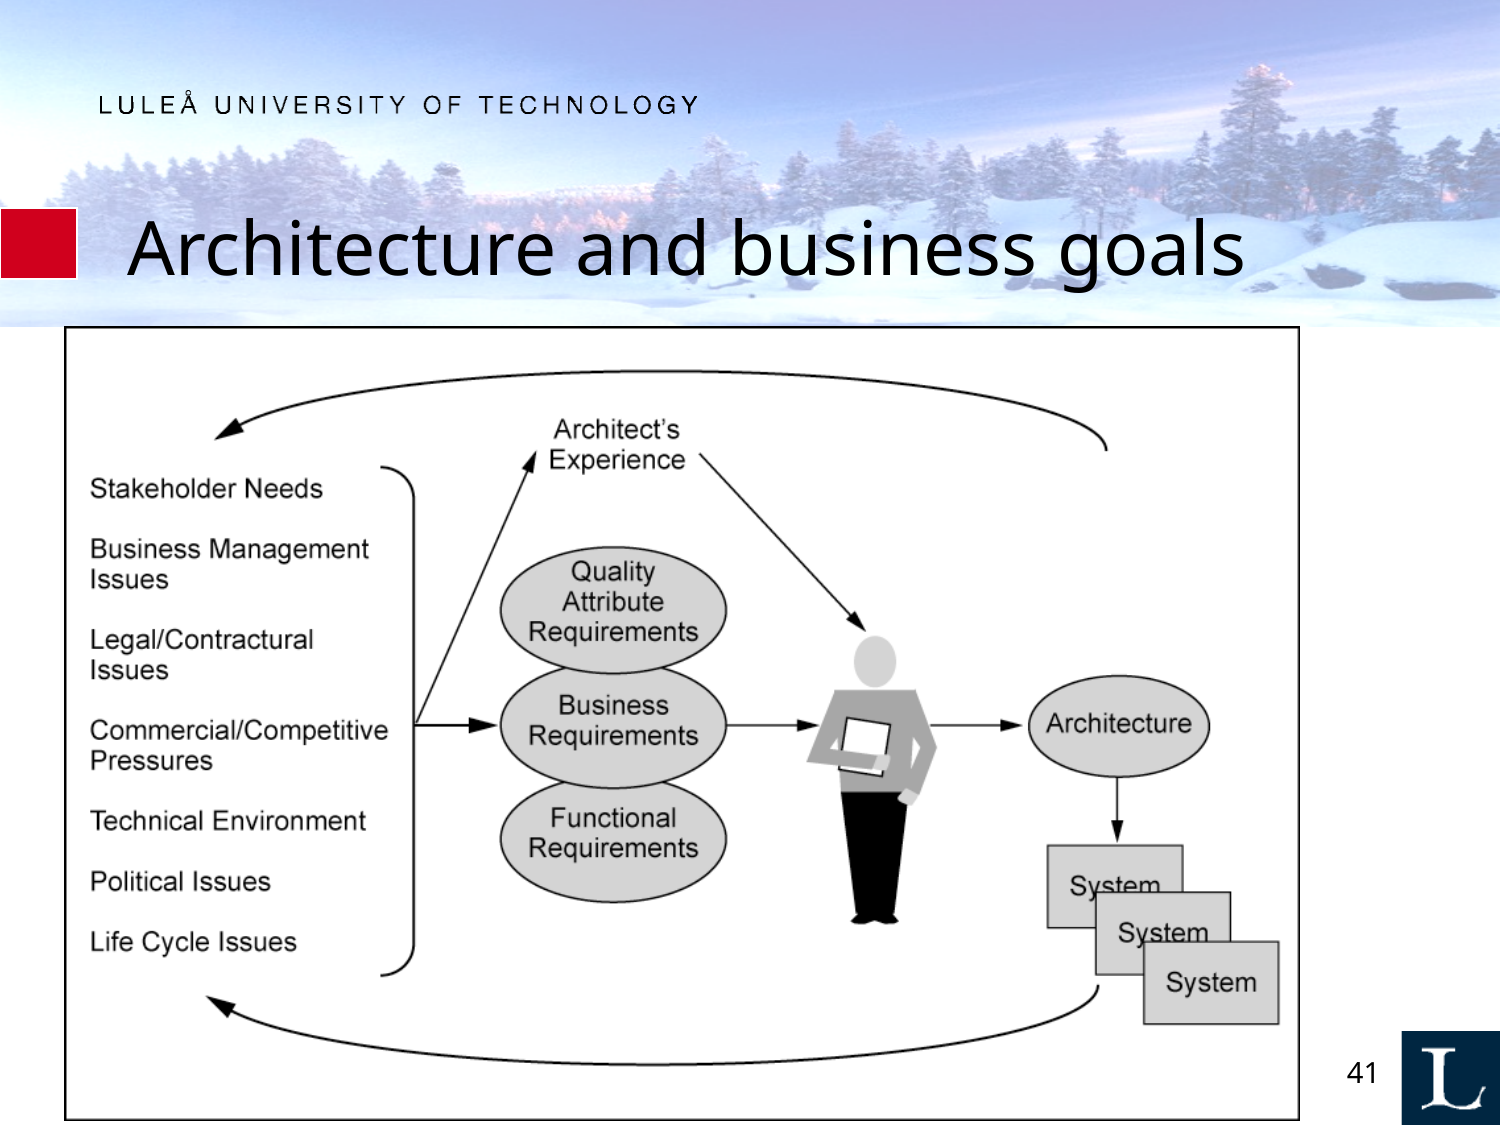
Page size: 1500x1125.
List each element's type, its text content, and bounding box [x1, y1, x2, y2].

title Architecture and business goals [111, 160, 1500, 330]
picture [1399, 1031, 1500, 1125]
picture [100, 90, 697, 114]
slide_number 41 [1304, 1046, 1396, 1125]
picture [64, 325, 1300, 1121]
